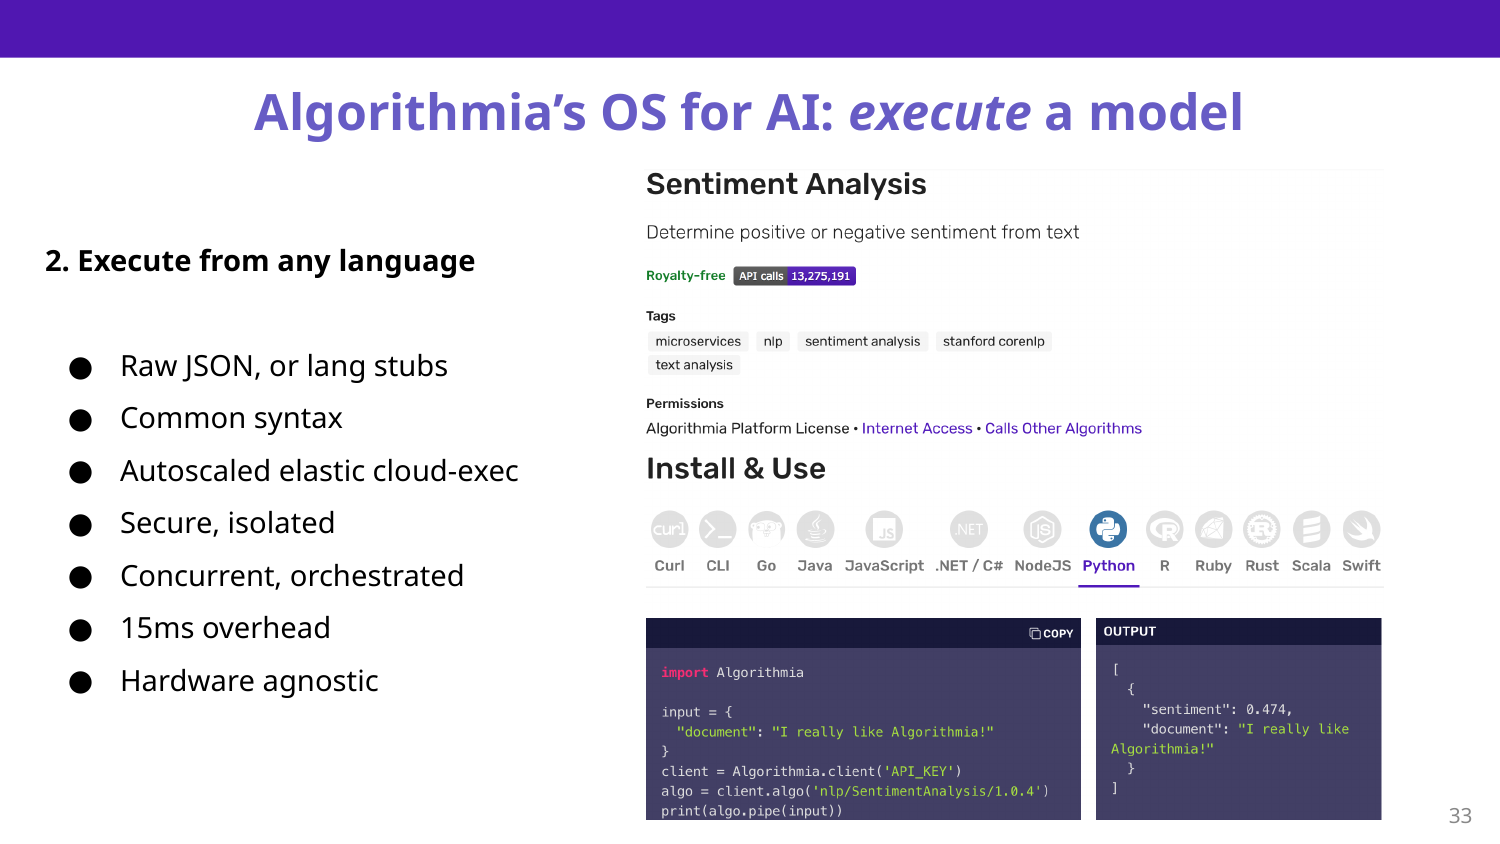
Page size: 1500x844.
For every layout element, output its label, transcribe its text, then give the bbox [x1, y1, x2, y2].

picture [644, 168, 1384, 820]
text_box [0, 0, 1500, 58]
slide_number 33 [1137, 794, 1488, 840]
text_box 2. Execute from any language Raw JSON, or lang stubs Common syntax Autoscaled elastic cloud-exec Secure, isolated Concurrent, orchestrated 15ms overhead Hardware agnostic [30, 209, 543, 276]
text_box Algorithmia’s OS for AI: execute a model [11, 58, 1488, 137]
